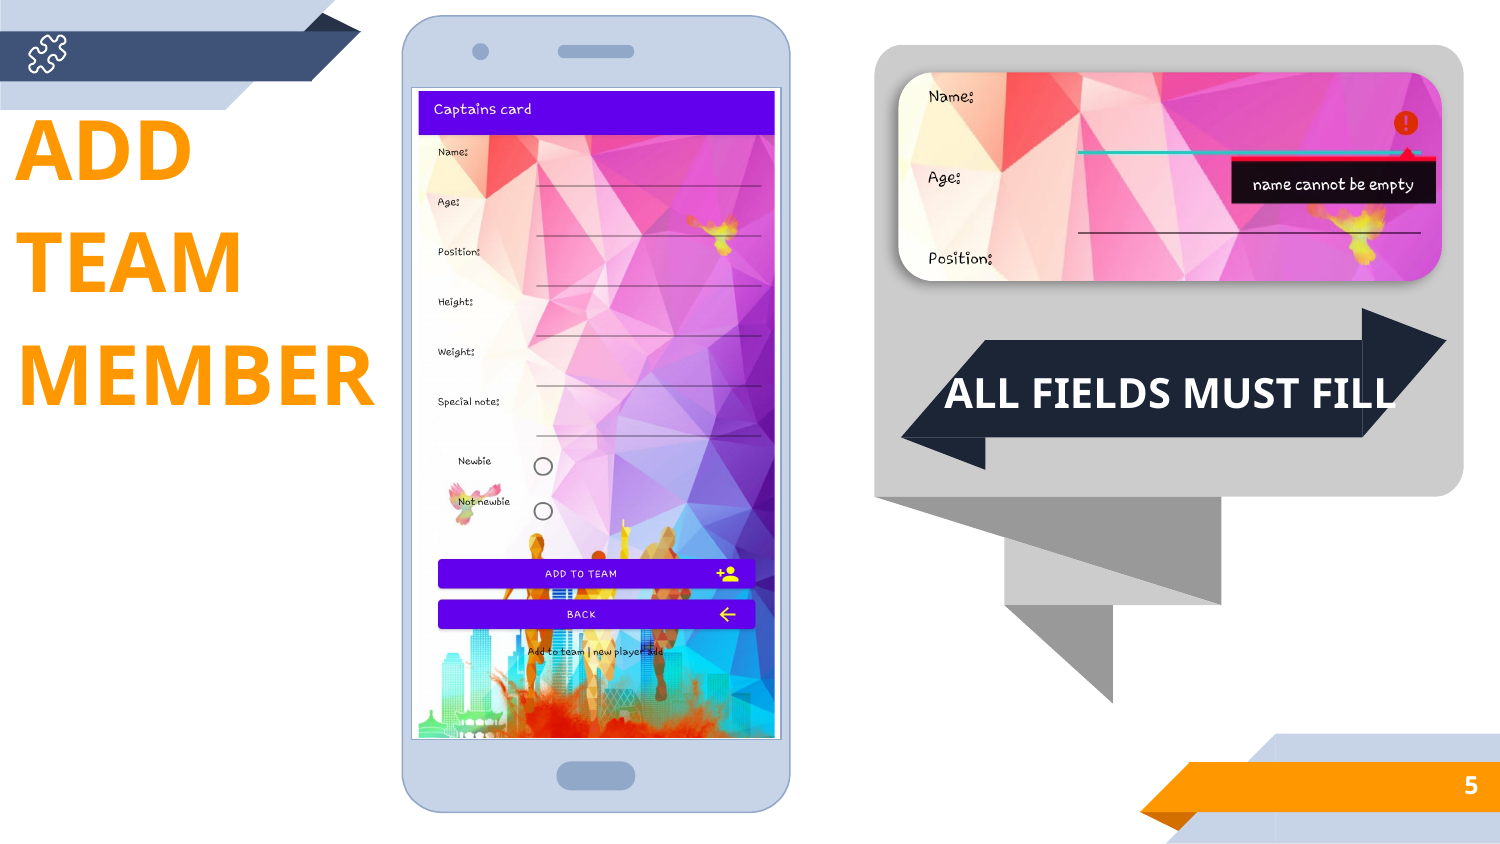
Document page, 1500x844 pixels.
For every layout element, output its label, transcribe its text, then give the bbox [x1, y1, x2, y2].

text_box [402, 15, 791, 813]
picture [898, 72, 1443, 282]
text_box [900, 307, 1447, 470]
slide_number 5 [1249, 760, 1494, 813]
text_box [874, 44, 1464, 704]
picture [418, 90, 775, 738]
text_box ADD TEAM MEMBER [0, 113, 396, 406]
